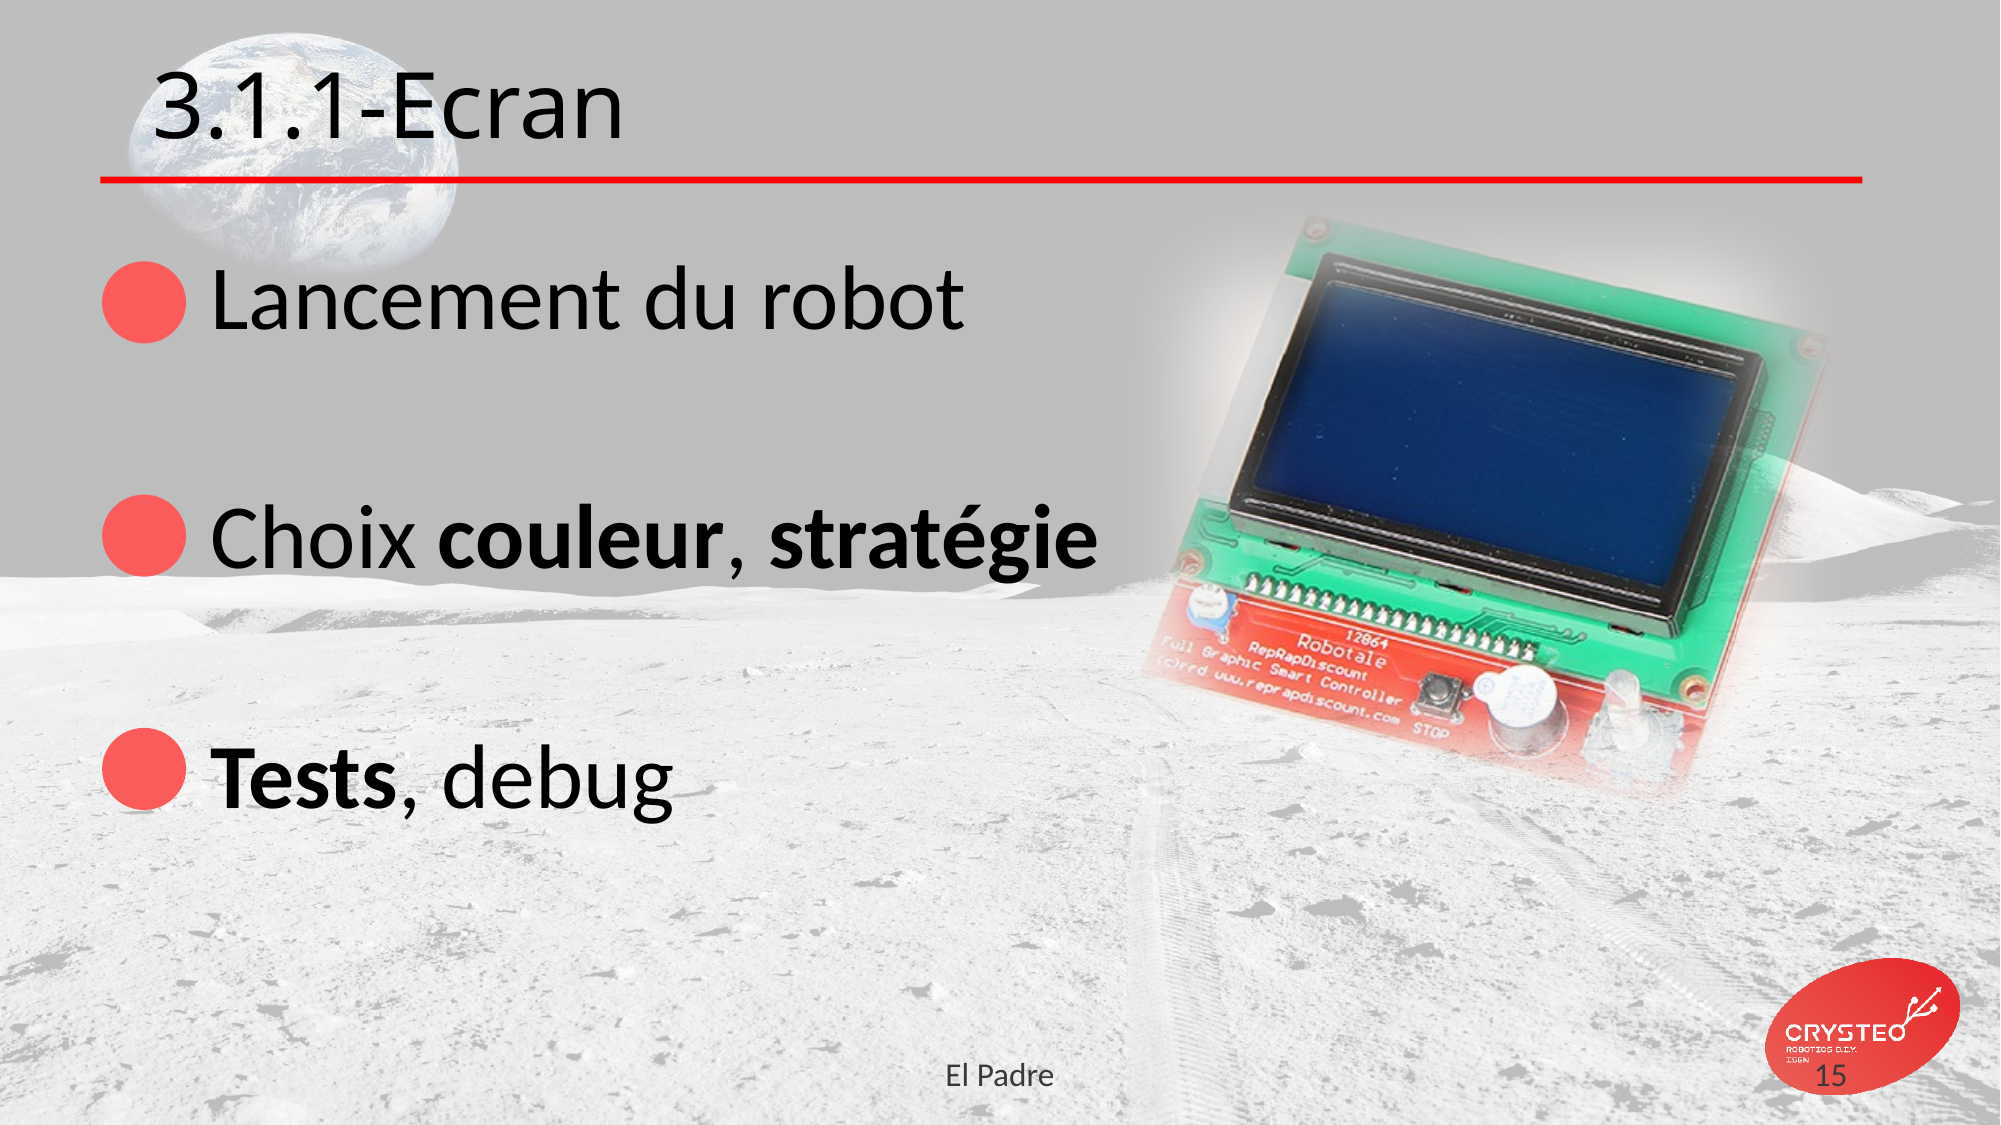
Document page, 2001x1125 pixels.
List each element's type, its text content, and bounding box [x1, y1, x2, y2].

text_box [101, 726, 188, 812]
list Lancement du robot Choix couleur, stratégie Tests, debug [137, 242, 1863, 1043]
footer El Padre [662, 1042, 1338, 1103]
slide_number 15 [1412, 1042, 1863, 1103]
text_box 3.1.1-Ecran [137, 181, 1104, 218]
text_box 3.1.1-Ecran [137, 0, 1863, 179]
text_box [101, 260, 188, 345]
picture [1104, 179, 1863, 827]
text_box [101, 493, 188, 578]
picture [1765, 958, 1960, 1095]
